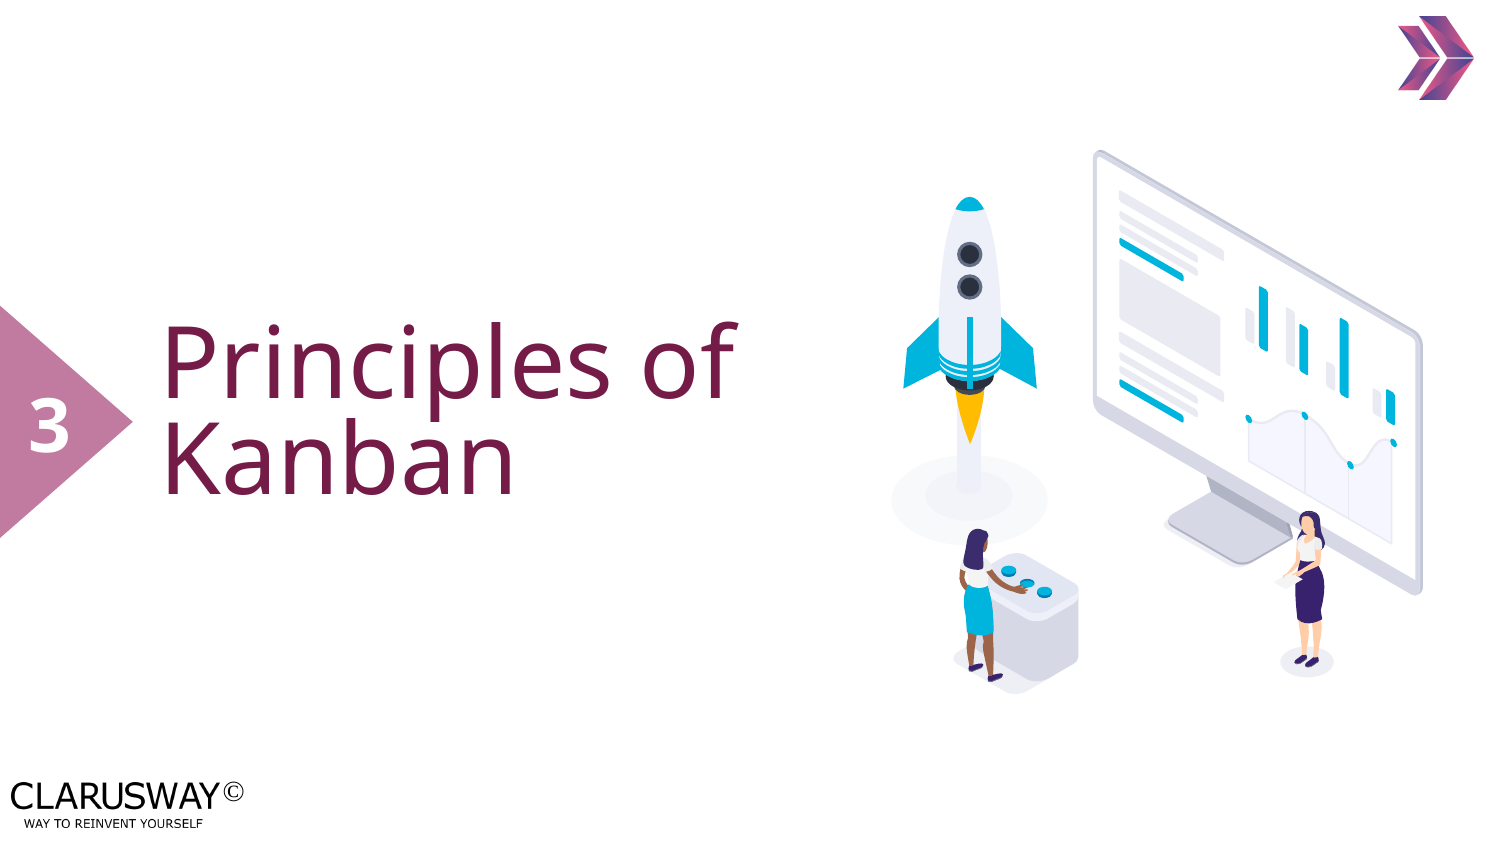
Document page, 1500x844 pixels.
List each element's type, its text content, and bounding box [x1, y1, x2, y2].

picture [1398, 16, 1474, 100]
title Principles of Kanban [159, 381, 886, 515]
text_box 3 [0, 306, 100, 540]
picture [11, 782, 220, 828]
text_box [891, 149, 1424, 695]
